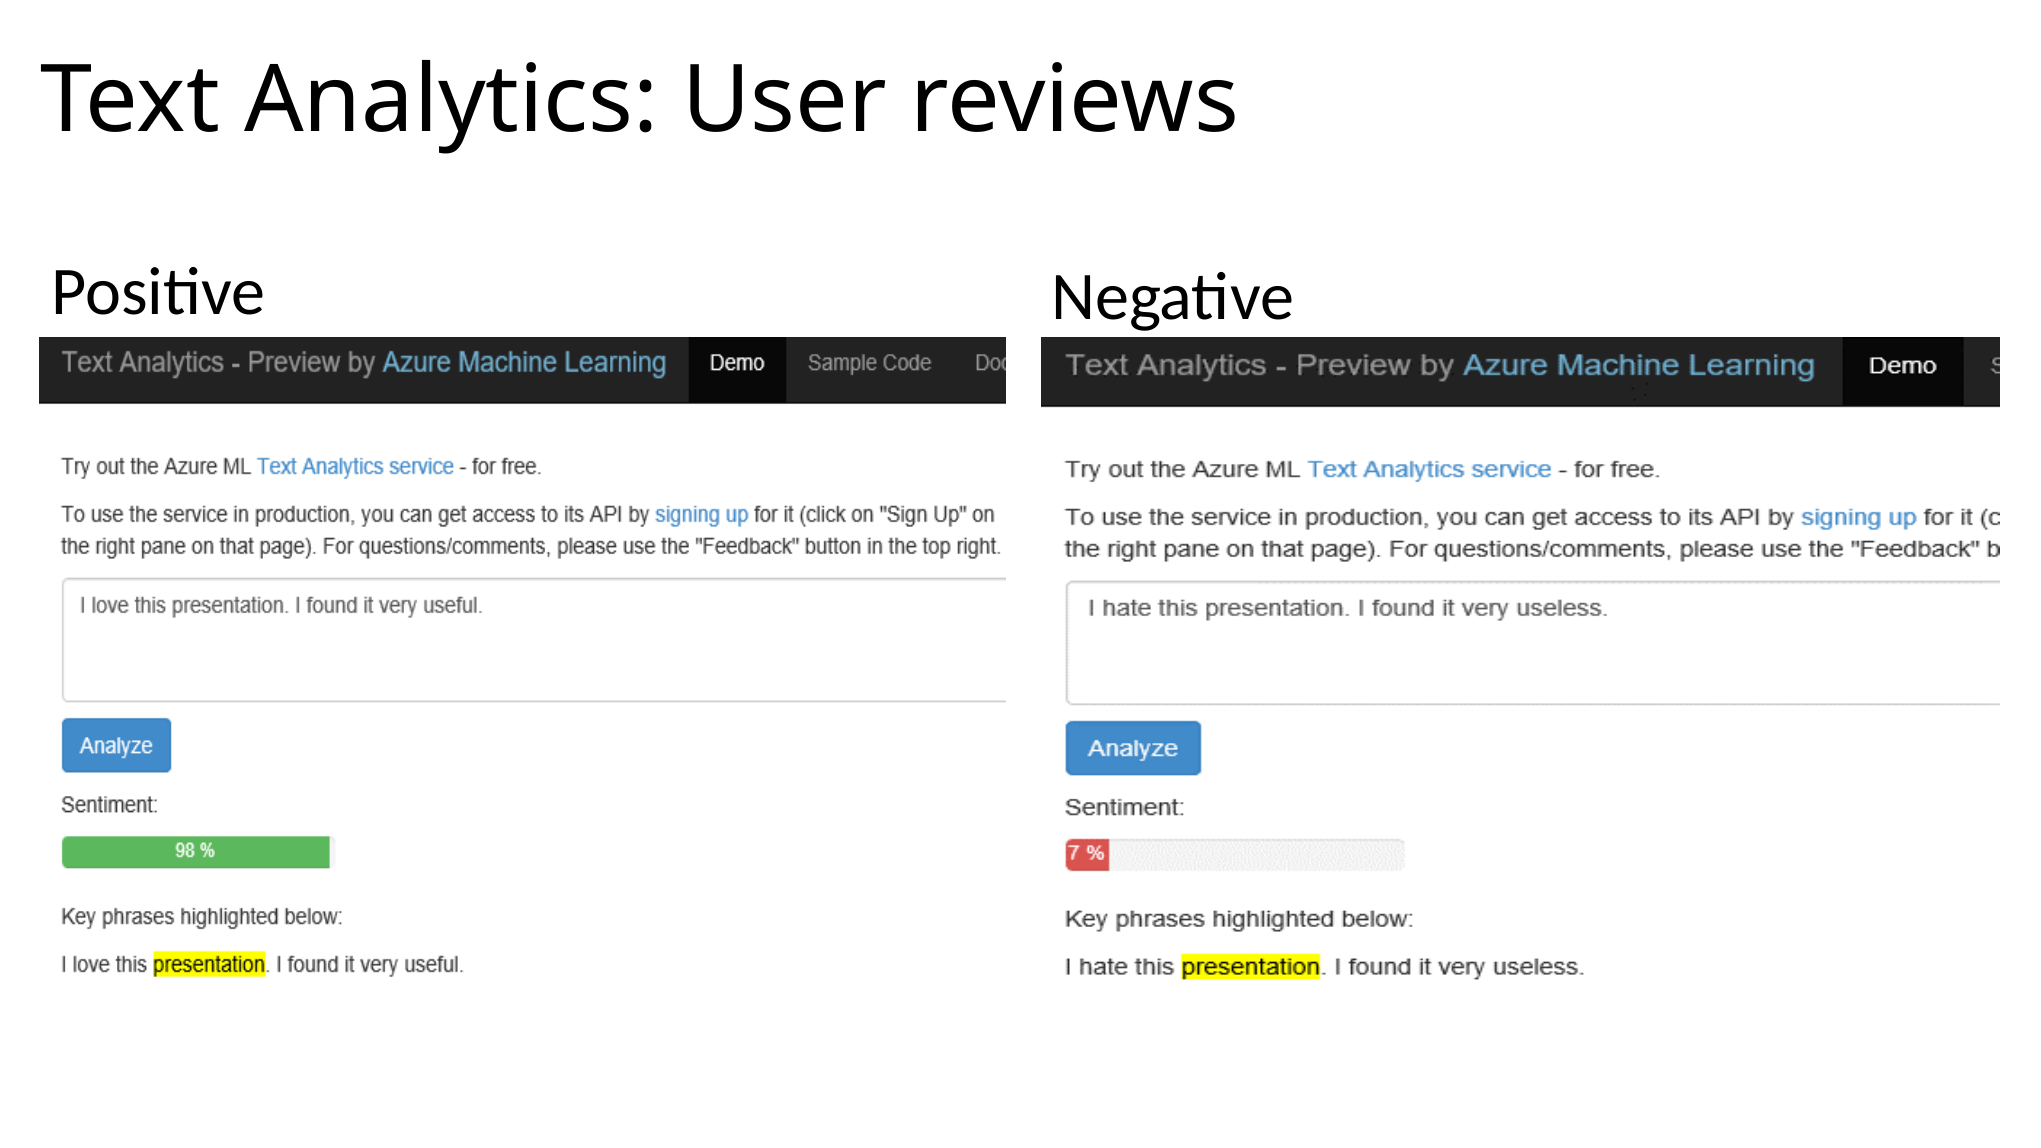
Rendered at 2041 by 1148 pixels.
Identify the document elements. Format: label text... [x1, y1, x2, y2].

picture [1041, 337, 2000, 986]
picture [39, 337, 1006, 985]
text_box Negative [1036, 243, 1309, 341]
text_box Positive [36, 239, 280, 336]
title Text Analytics: User reviews [25, 29, 2015, 173]
